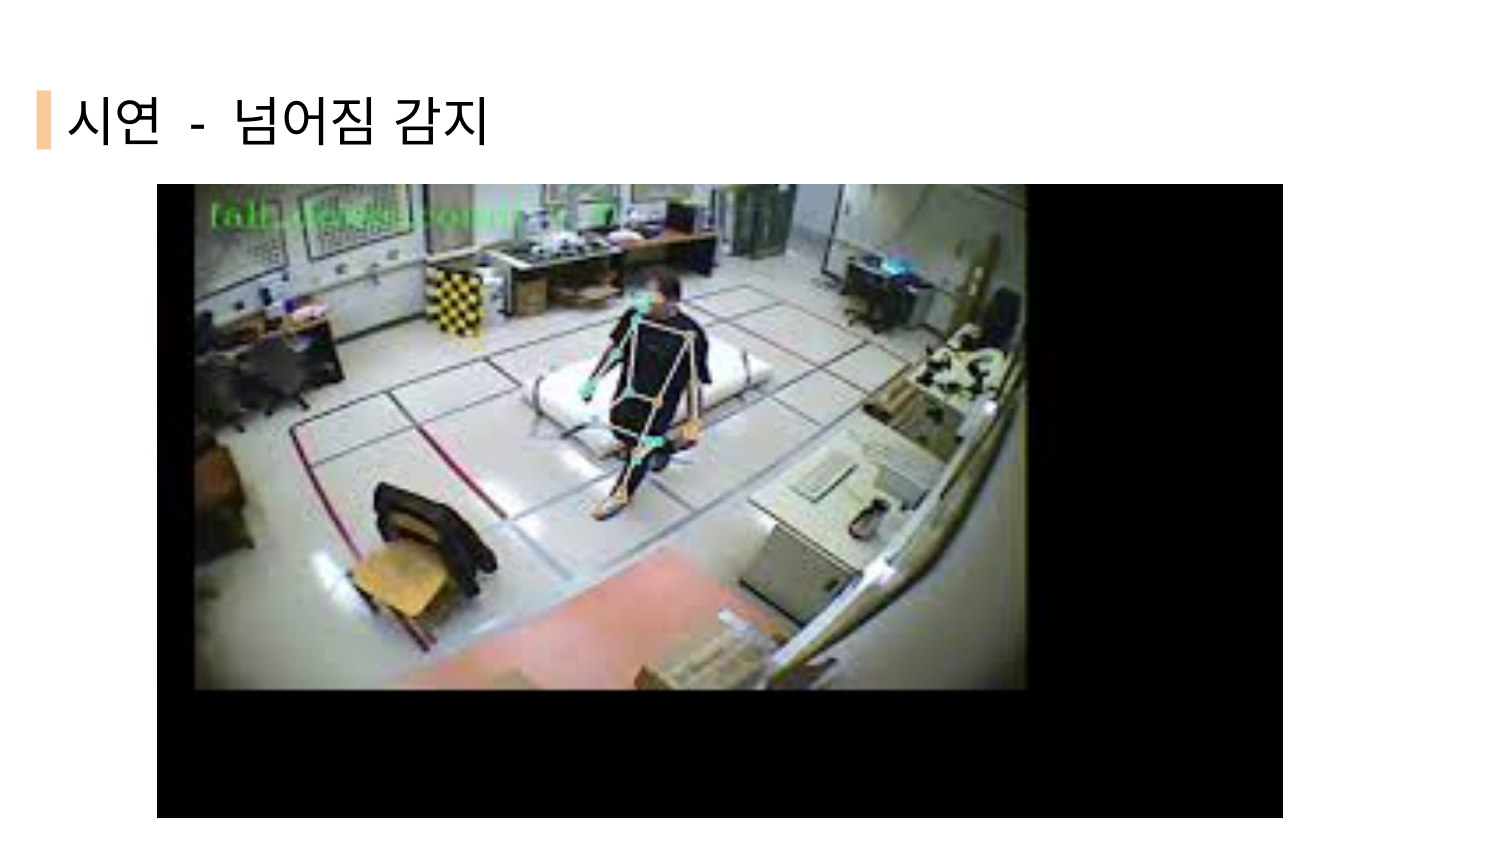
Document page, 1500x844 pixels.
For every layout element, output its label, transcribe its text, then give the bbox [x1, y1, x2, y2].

title 시연 - 넘어짐 감지 [51, 72, 1449, 167]
picture [157, 184, 1283, 818]
text_box [36, 90, 52, 150]
